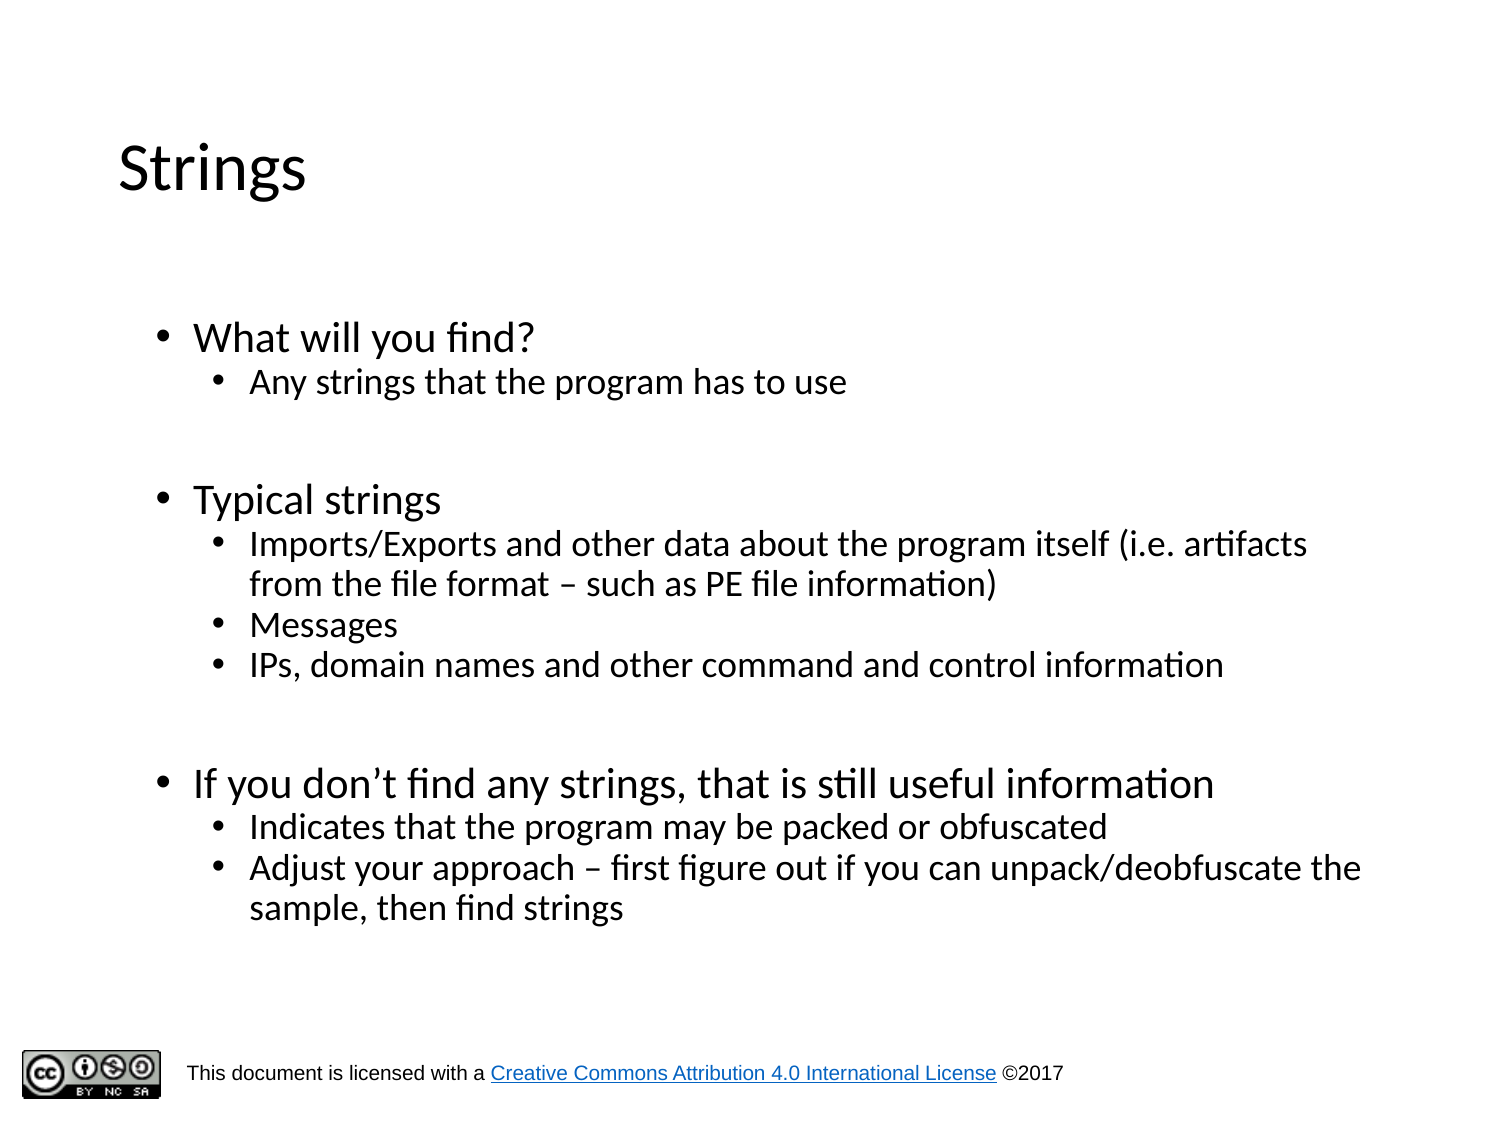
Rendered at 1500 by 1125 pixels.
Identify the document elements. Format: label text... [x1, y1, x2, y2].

title Strings [103, 59, 1397, 278]
picture [22, 1050, 161, 1099]
list What will you find? Any strings that the program has to use Typical strings Imports/Exports and other data about the program itself (i.e. artifacts from the file format – such as PE file information) Messages IPs, domain names and other command and control information If you don’t find any strings, that is still useful information Indicates that the program may be packed or obfuscated Adjust your approach – first figure out if you can unpack/deobfuscate the sample, then find strings [103, 299, 1397, 1014]
